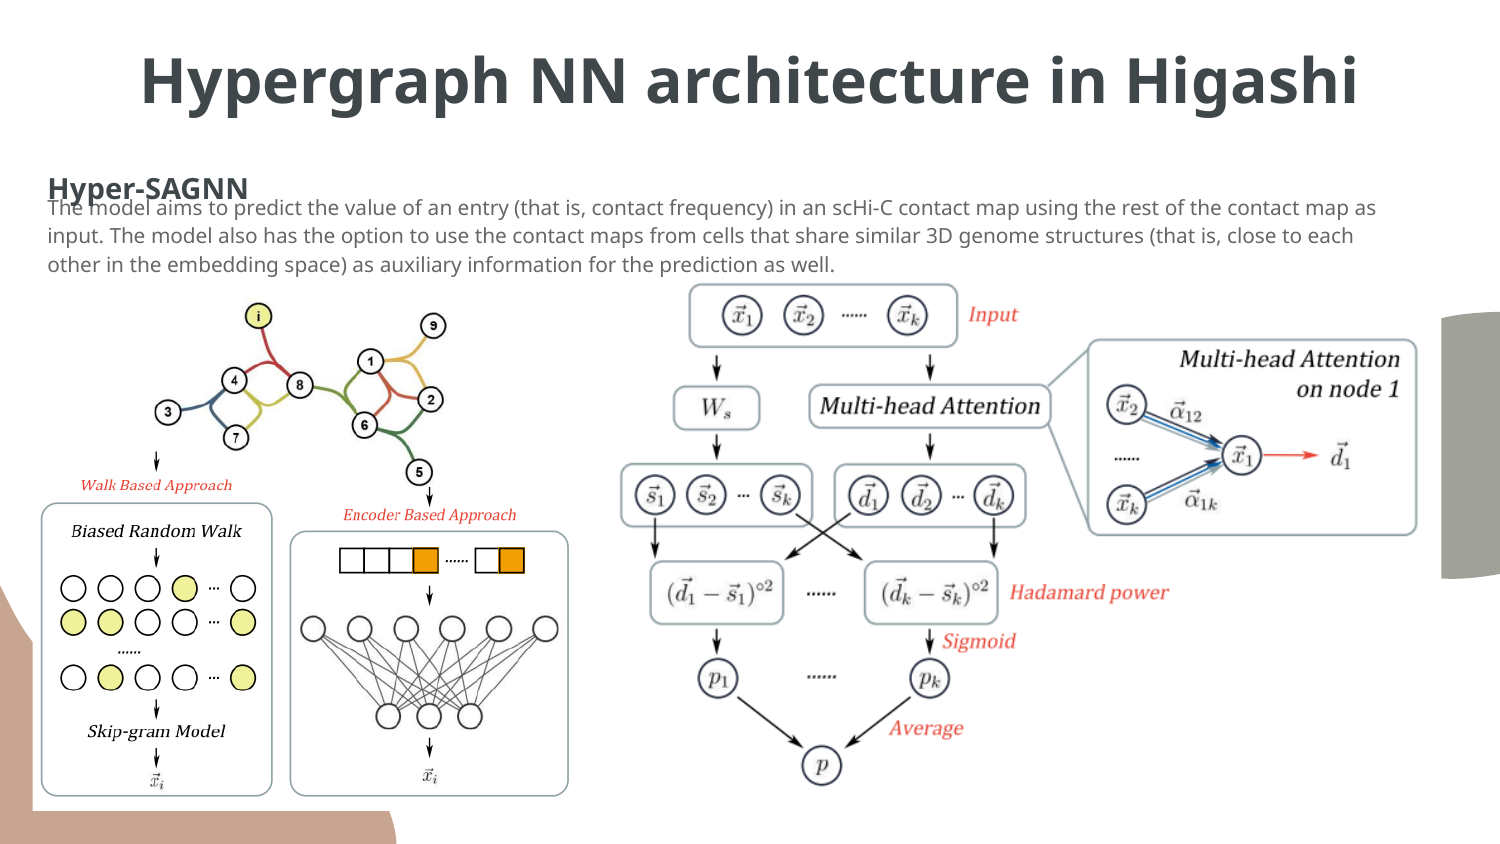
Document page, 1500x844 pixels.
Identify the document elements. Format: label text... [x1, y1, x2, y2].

picture [600, 270, 1442, 799]
text_box Hyper-SAGNN [32, 138, 525, 221]
title Hypergraph NN architecture in Higashi [116, 42, 1383, 132]
text_box The model aims to predict the value of an entry (that is, contact frequency) in an scHi-C contact map using the rest of the contact map as input. The model also has the option to use the contact maps from cells that share similar 3D genome structures (that is, close to each other in the embedding space) as auxiliary information for the prediction as well. [32, 175, 1393, 292]
picture [32, 283, 579, 811]
